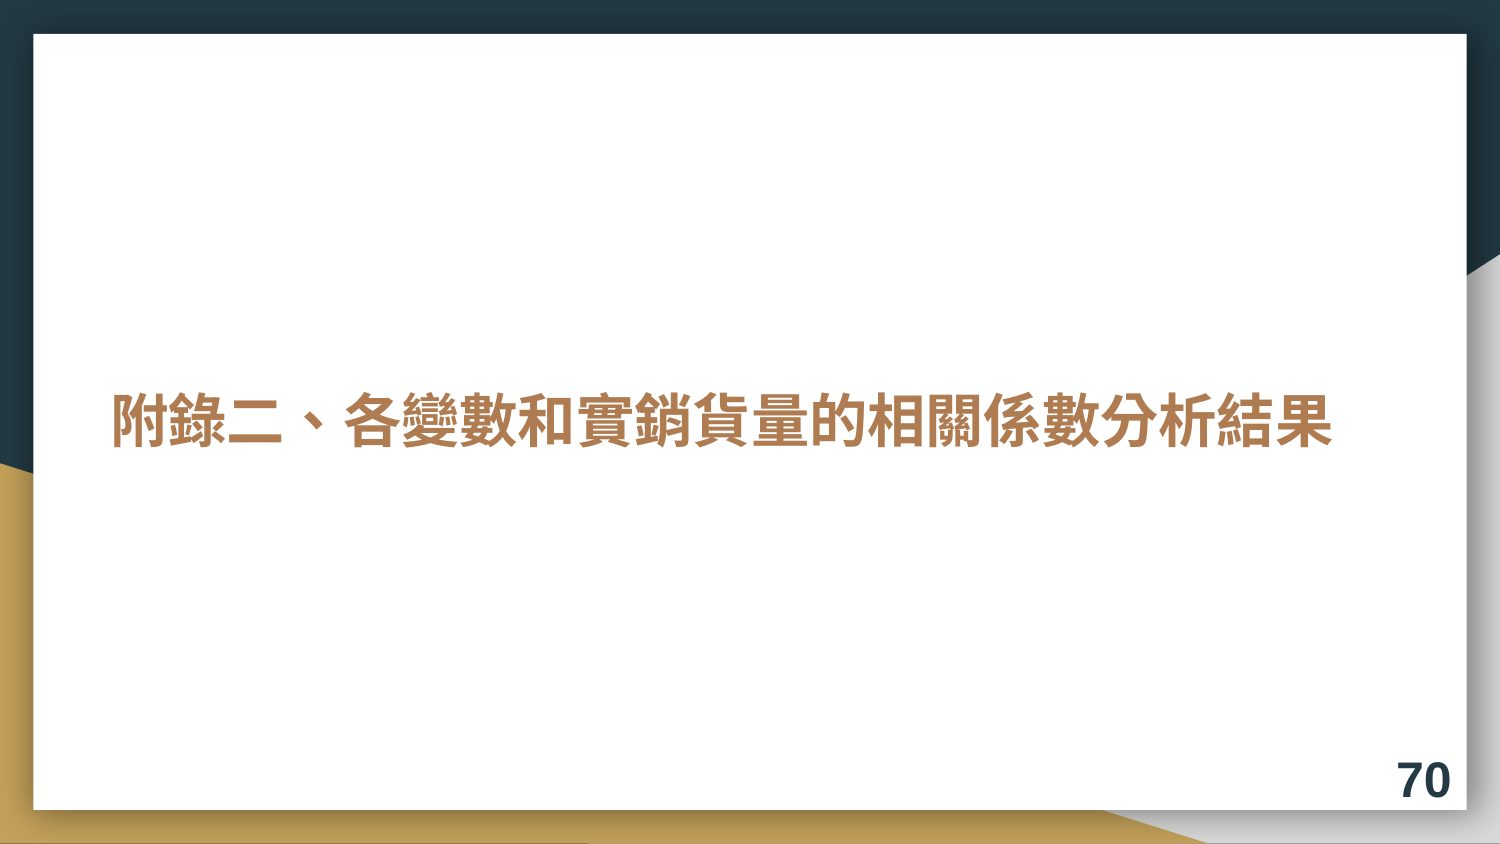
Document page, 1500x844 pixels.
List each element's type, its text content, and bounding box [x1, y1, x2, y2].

slide_number 70 [1376, 745, 1467, 810]
title 附錄二、各變數和實銷貨量的相關係數分析結果 [95, 369, 1410, 472]
